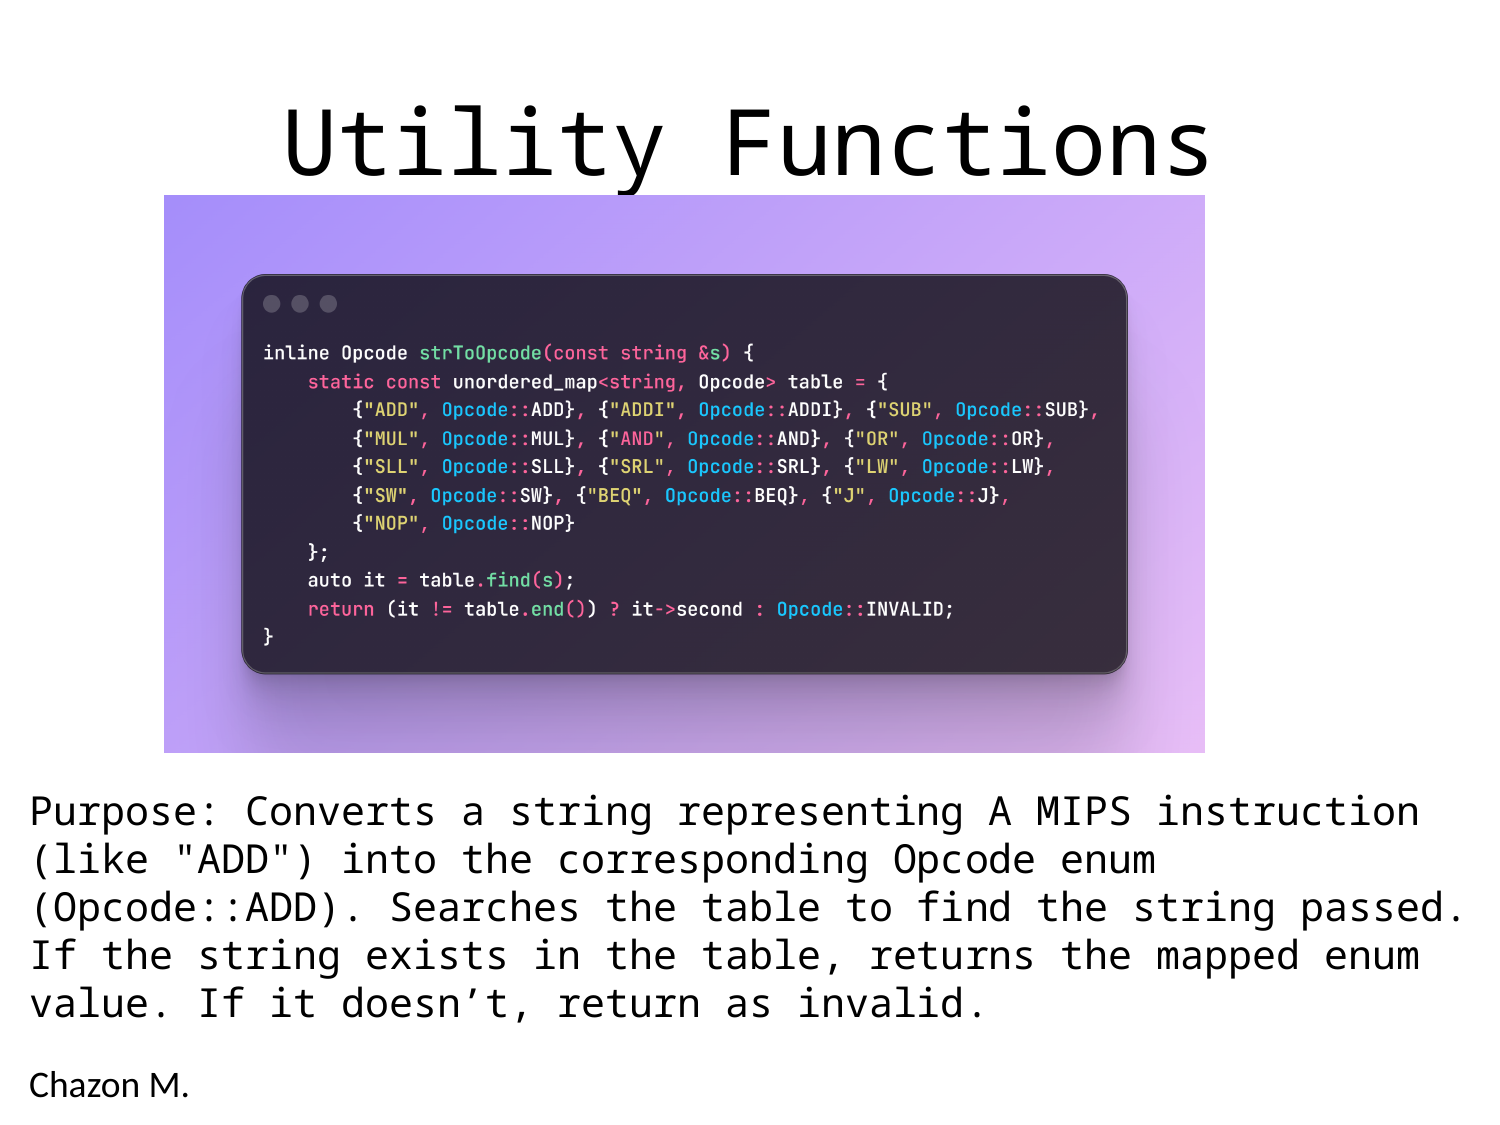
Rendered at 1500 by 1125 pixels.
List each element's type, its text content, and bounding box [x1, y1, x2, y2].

list Purpose: Converts a string representing A MIPS instruction (like "ADD") into the corresponding Opcode enum (Opcode::ADD). Searches the table to find the string passed. If the string exists in the table, returns the mapped enum value. If it doesn’t, return as invalid. [14, 777, 1500, 1035]
title Utility Functions [75, 45, 1425, 233]
text_box Chazon M. [14, 1052, 264, 1113]
picture [164, 194, 1205, 754]
